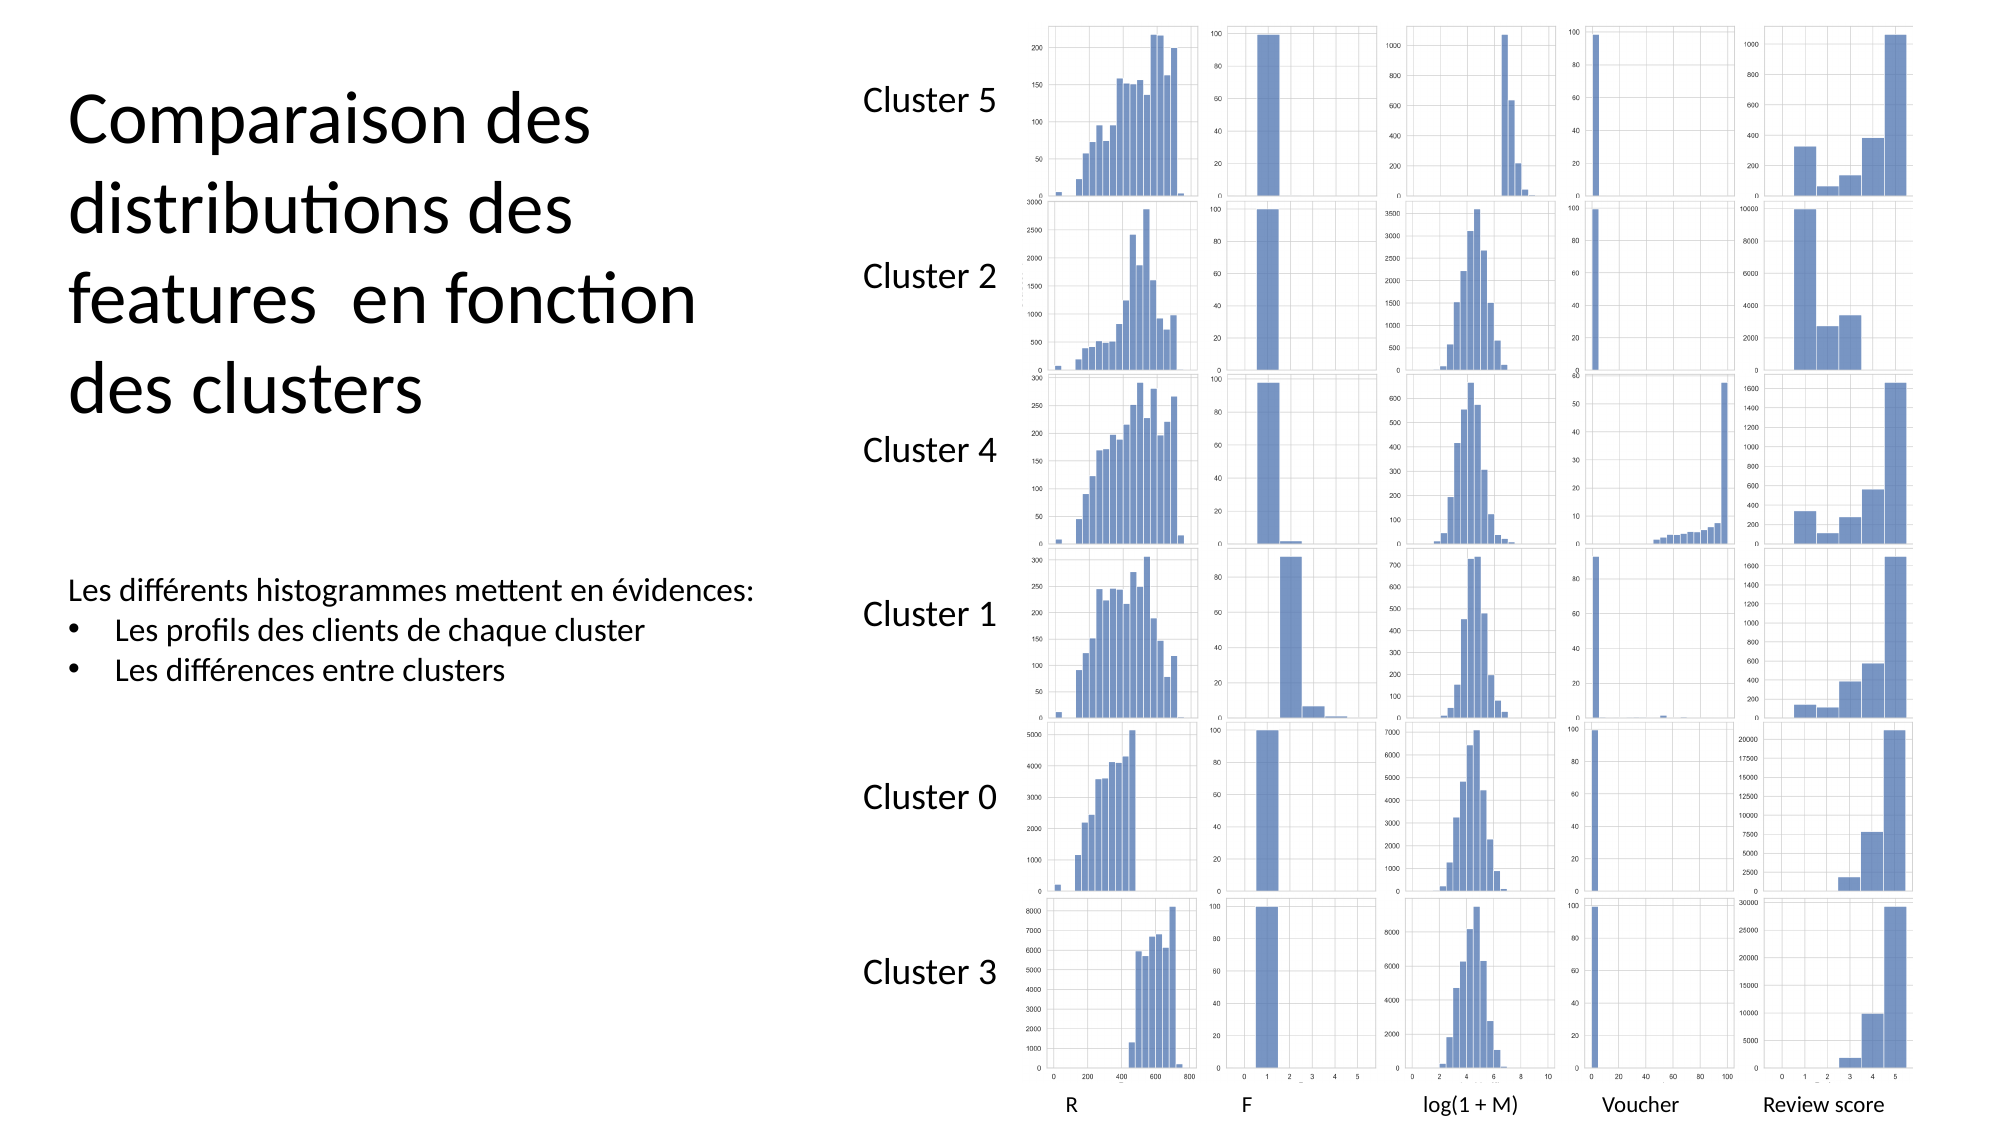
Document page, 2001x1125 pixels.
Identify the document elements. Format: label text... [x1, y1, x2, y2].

text_box Cluster 4 [848, 417, 1023, 478]
text_box Cluster 0 [848, 765, 1022, 825]
text_box Cluster 3 [848, 939, 1022, 999]
text_box Cluster 1 [848, 581, 1023, 642]
text_box Comparaison des distributions des features en fonction des clusters Les différents histogrammes mettent en évidences: Les profils des clients de chaque cluster Les différences entre clusters [53, 60, 800, 696]
text_box R F log(1 + M) Voucher Review score [1035, 1082, 1913, 1125]
picture [1022, 22, 1913, 1082]
slide_number 23 [1412, 1082, 1863, 1103]
text_box Cluster 5 [848, 67, 1023, 128]
text_box Cluster 2 [848, 243, 1022, 304]
